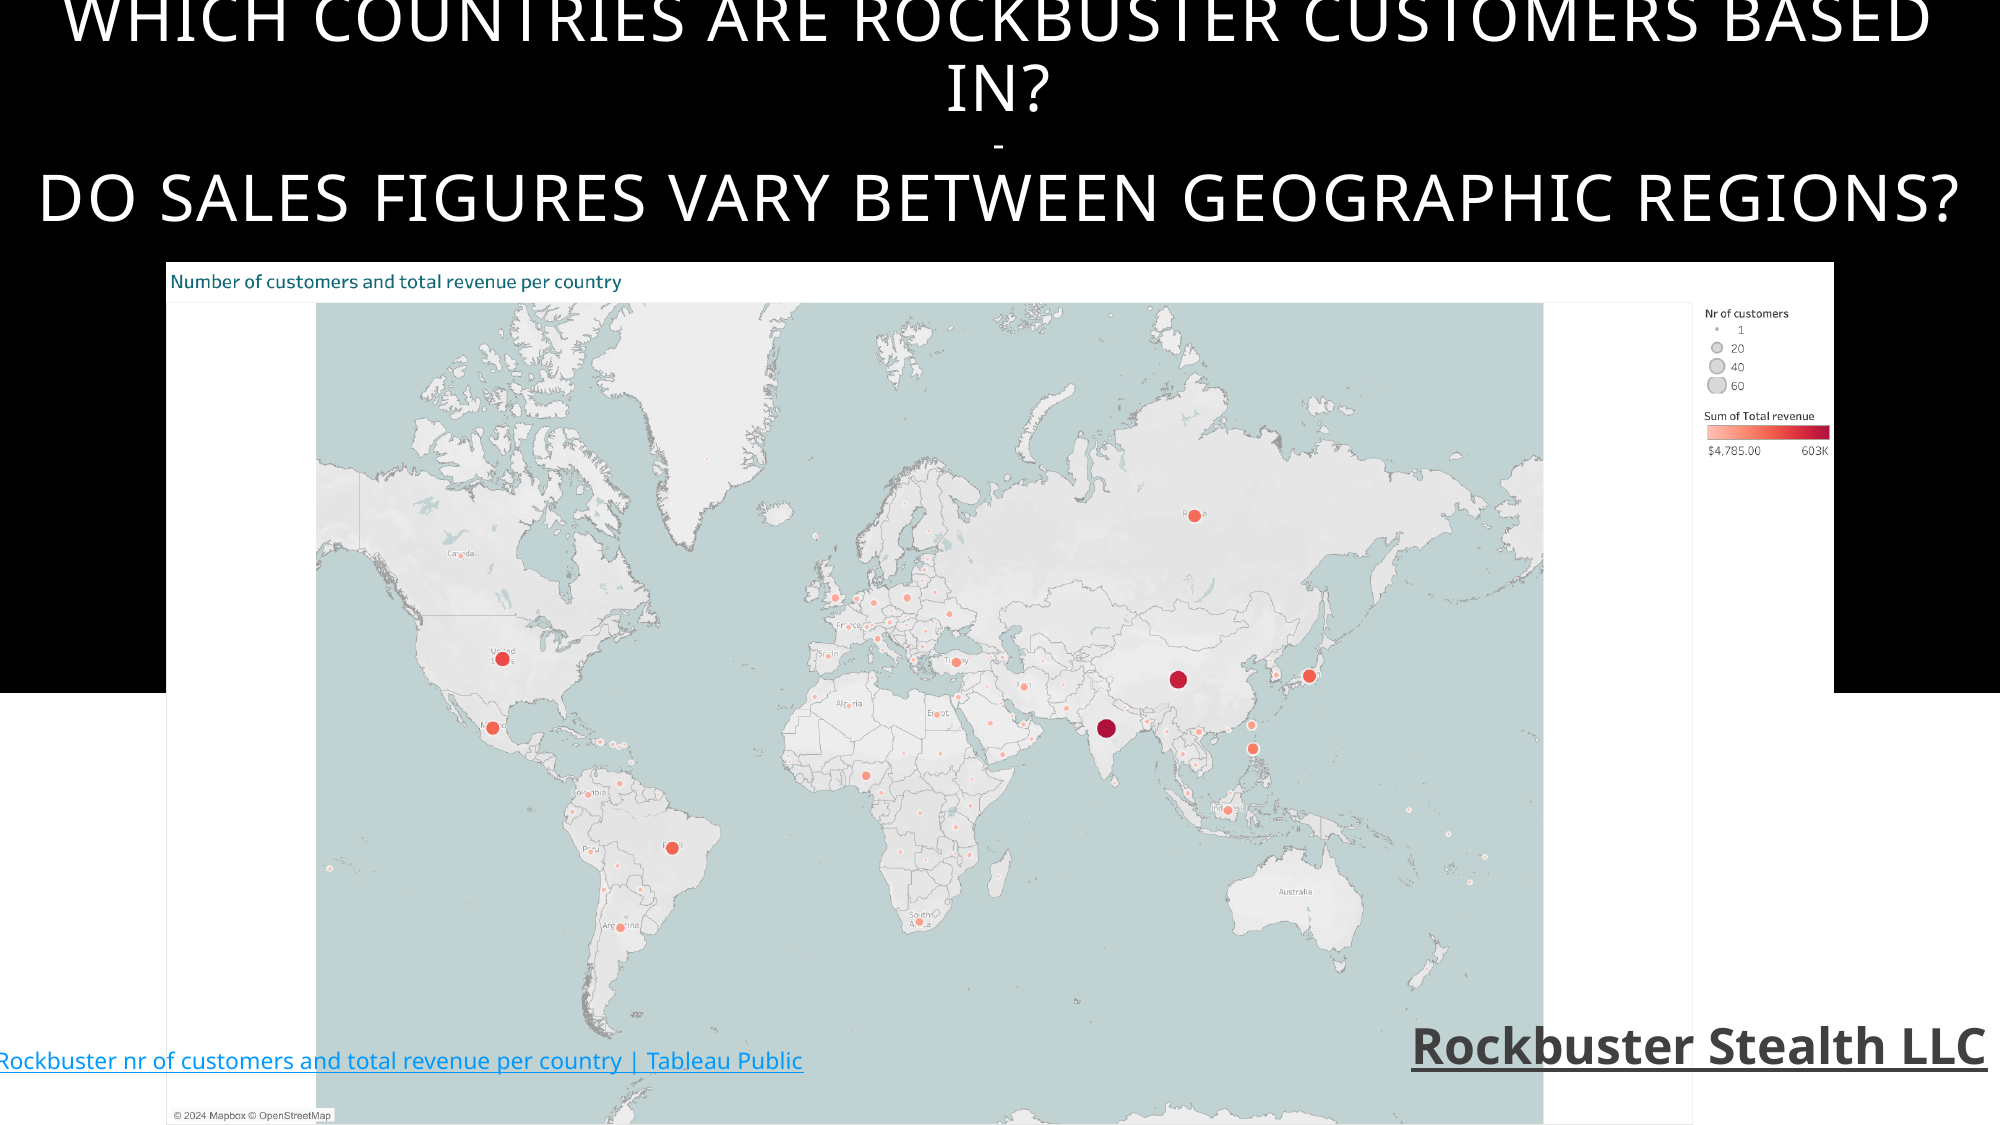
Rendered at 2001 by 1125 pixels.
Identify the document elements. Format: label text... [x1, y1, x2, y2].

text_box Rockbuster Stealth LLC [1834, 1006, 2000, 1082]
picture [166, 262, 1834, 1125]
text_box Rockbuster nr of customers and total revenue per country | Tableau Public [0, 1039, 166, 1086]
title Which countries are Rockbuster customers based in? - Do sales figures vary between geographic regions? [6, 7, 1994, 243]
